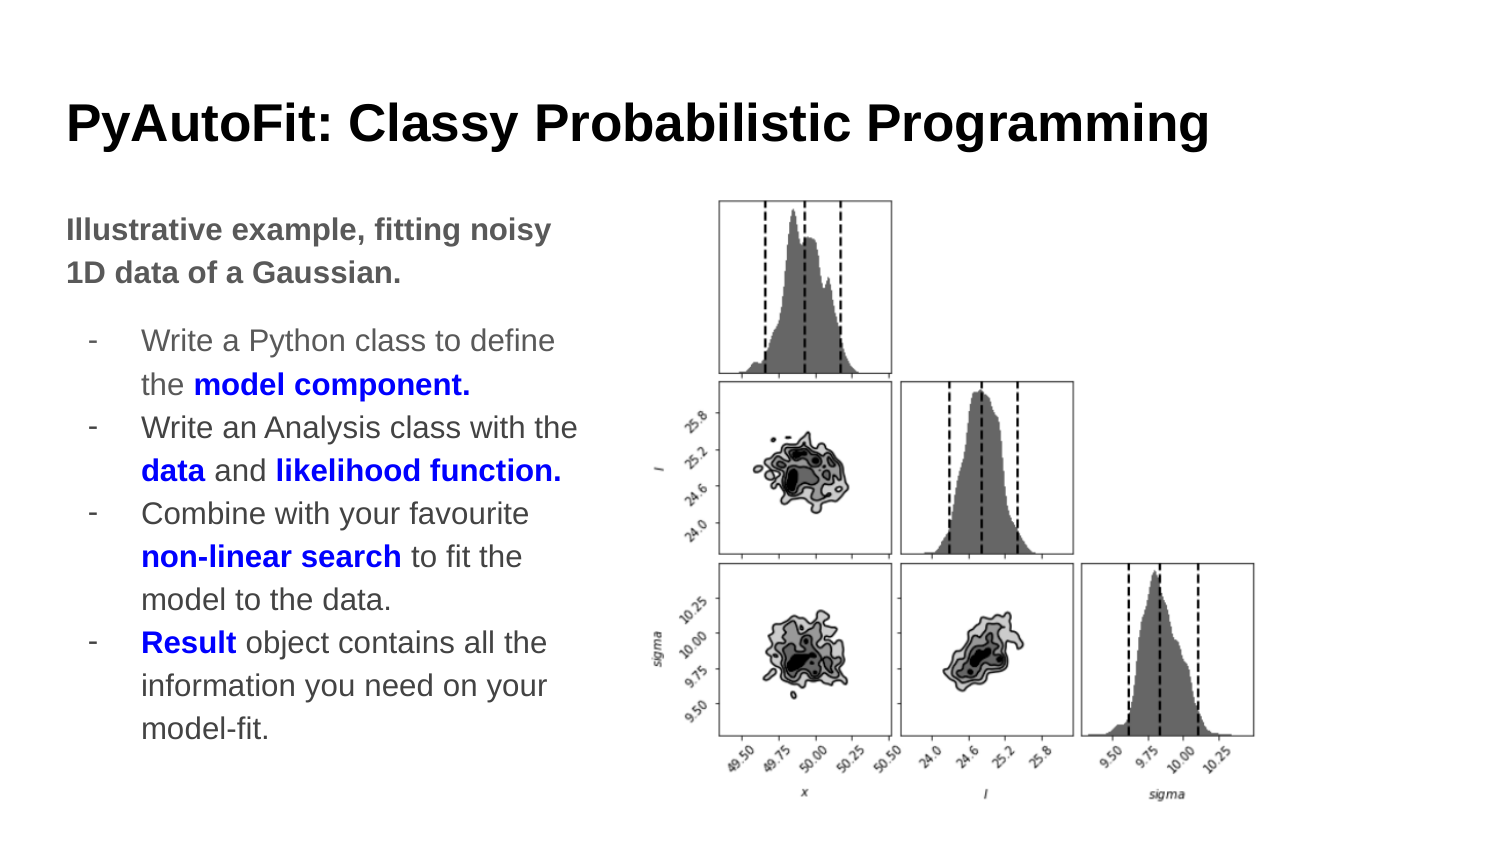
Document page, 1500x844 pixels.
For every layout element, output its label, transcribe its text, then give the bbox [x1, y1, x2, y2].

list Illustrative example, fitting noisy 1D data of a Gaussian. Write a Python class to define the model component. Write an Analysis class with the data and likelihood function. Combine with your favourite non-linear search to fit the model to the data. Result object contains all the information you need on your model-fit. [51, 189, 605, 835]
picture [635, 188, 1280, 816]
title PyAutoFit: Classy Probabilistic Programming [51, 72, 1449, 167]
